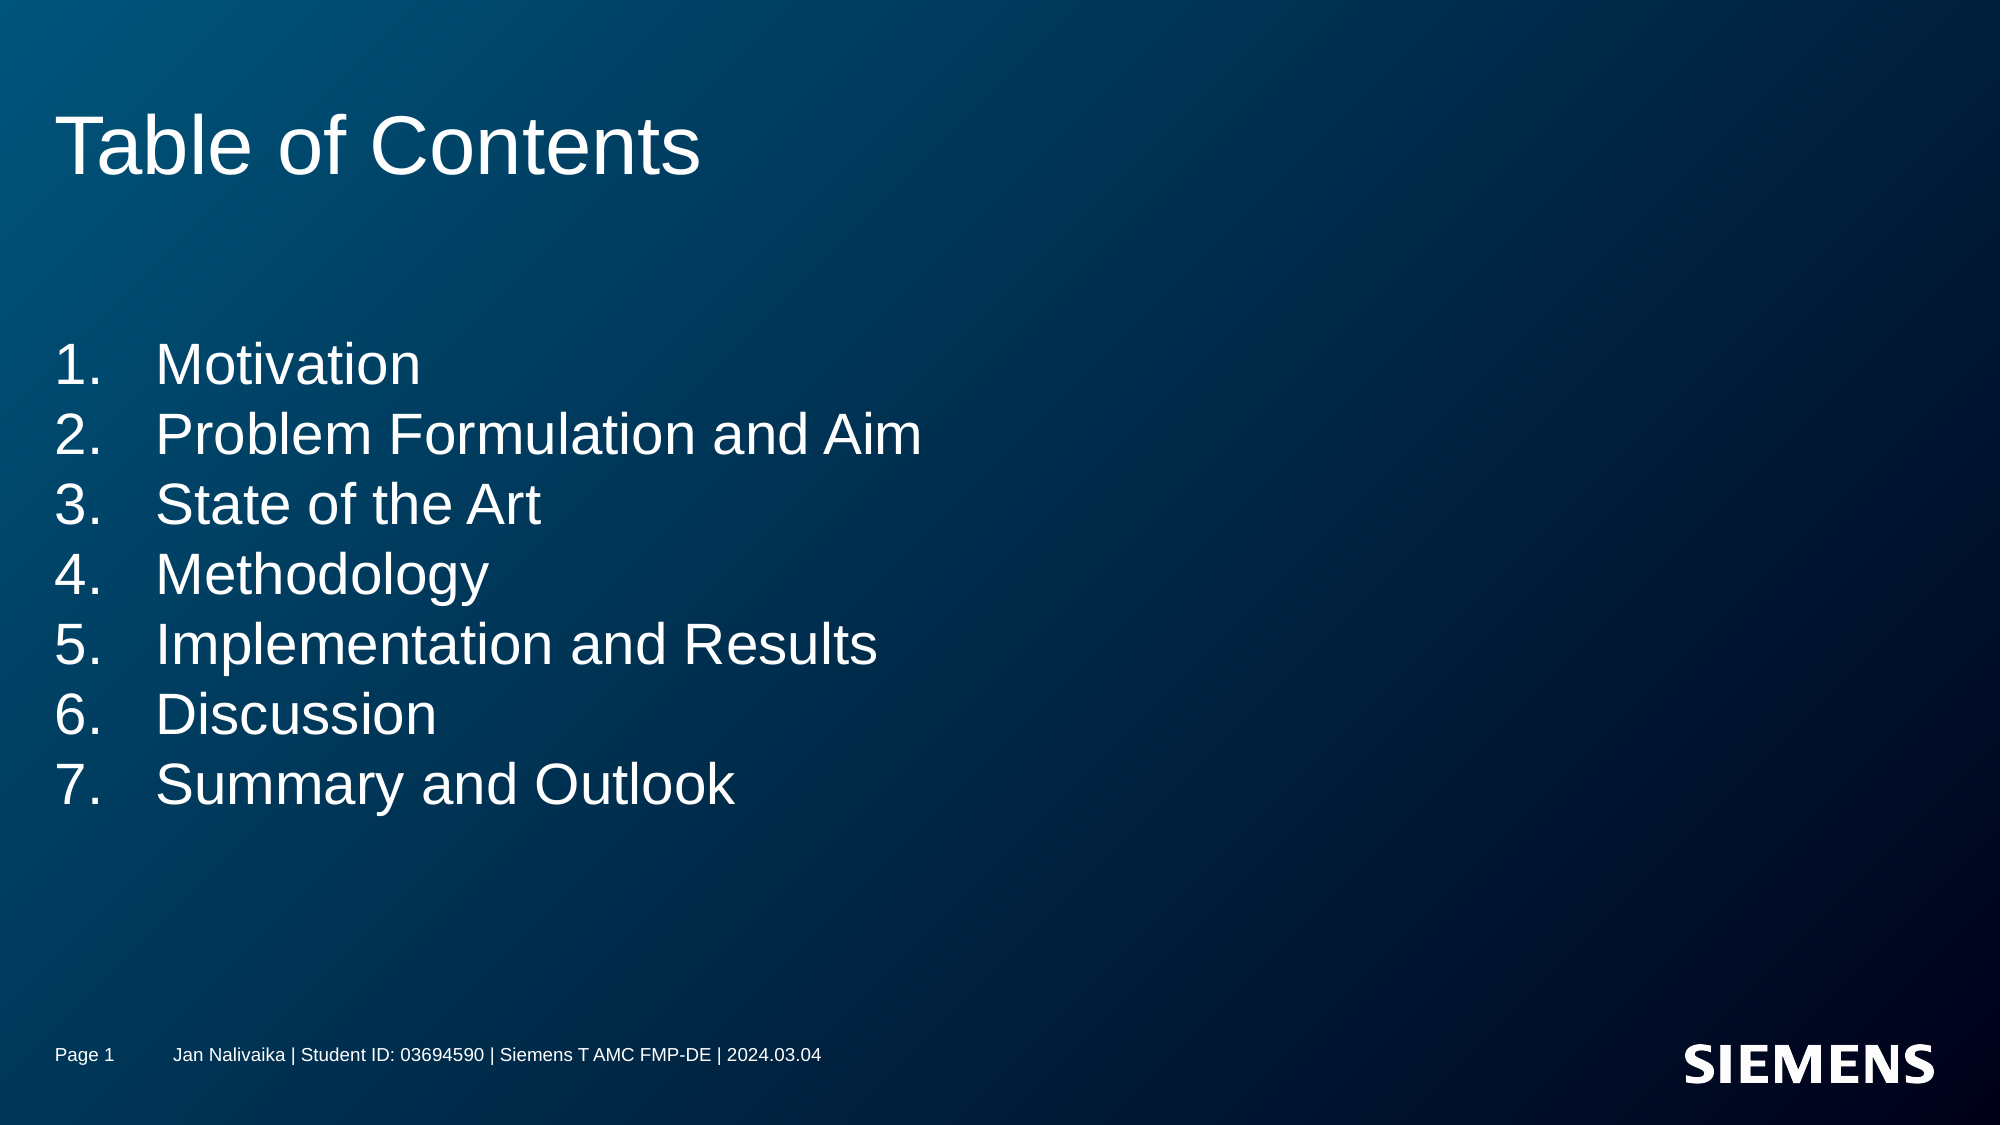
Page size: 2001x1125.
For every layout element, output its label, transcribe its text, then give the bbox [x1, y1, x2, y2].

title Table of Contents [55, 90, 1922, 191]
picture [1685, 1044, 1934, 1084]
text_box Page 1 [54, 1035, 150, 1083]
text_box Motivation Problem Formulation and Aim State of the Art Methodology Implementation and Results Discussion Summary and Outlook [55, 326, 1580, 817]
text_box Jan Nalivaika | Student ID: 03694590 | Siemens T AMC FMP-DE | 2024.03.04 [173, 1035, 1685, 1083]
